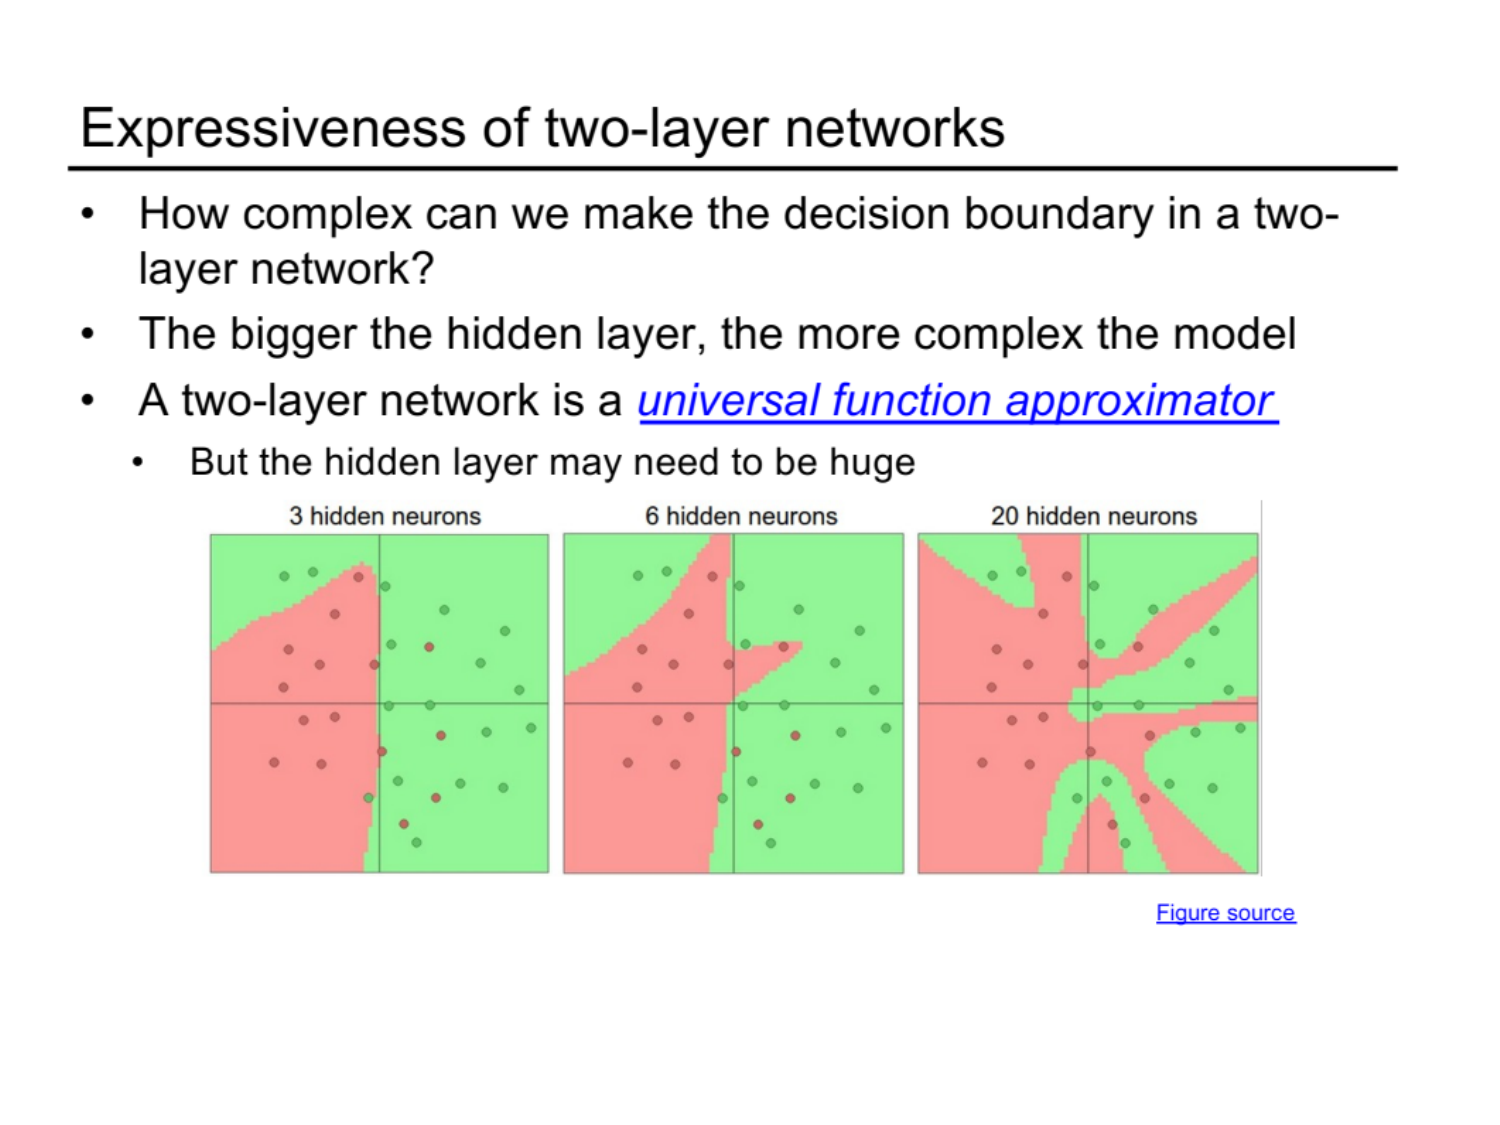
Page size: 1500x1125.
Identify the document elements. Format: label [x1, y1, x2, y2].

picture [17, 42, 1460, 994]
